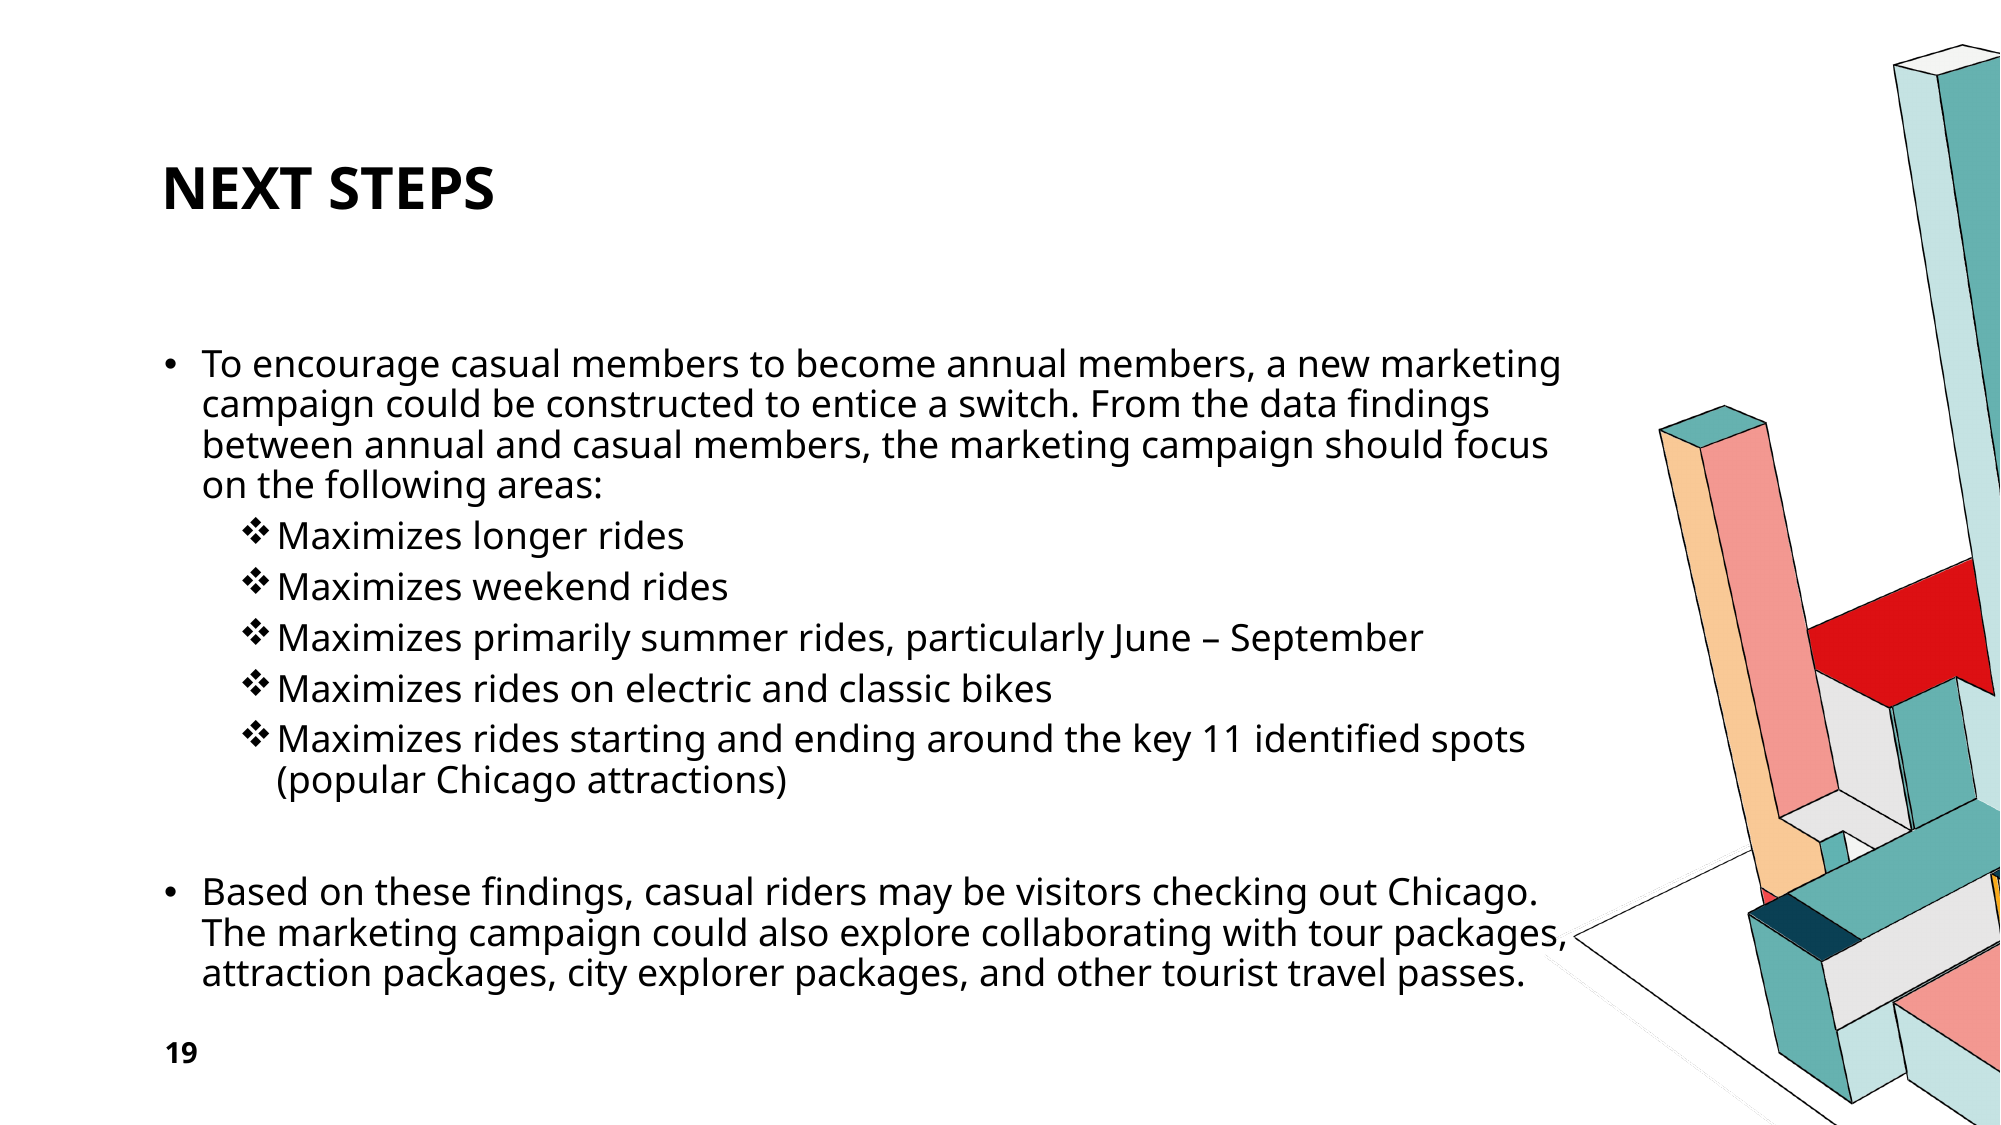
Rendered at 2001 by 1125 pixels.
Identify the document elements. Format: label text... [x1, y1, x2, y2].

picture [1544, 43, 2000, 1125]
text_box To encourage casual members to become annual members, a new marketing campaign could be constructed to entice a switch. From the data findings between annual and casual members, the marketing campaign should focus on the following areas: Maximizes longer rides Maximizes weekend rides Maximizes primarily summer rides, particularly June – September Maximizes rides on electric and classic bikes Maximizes rides starting and ending around the key 11 identified spots (popular Chicago attractions) Based on these findings, casual riders may be visitors checking out Chicago. The marketing campaign could also explore collaborating with tour packages, attraction packages, city explorer packages, and other tourist travel passes. [149, 337, 1602, 1049]
title Next steps [146, 11, 1508, 230]
slide_number 19 [149, 1049, 588, 1085]
